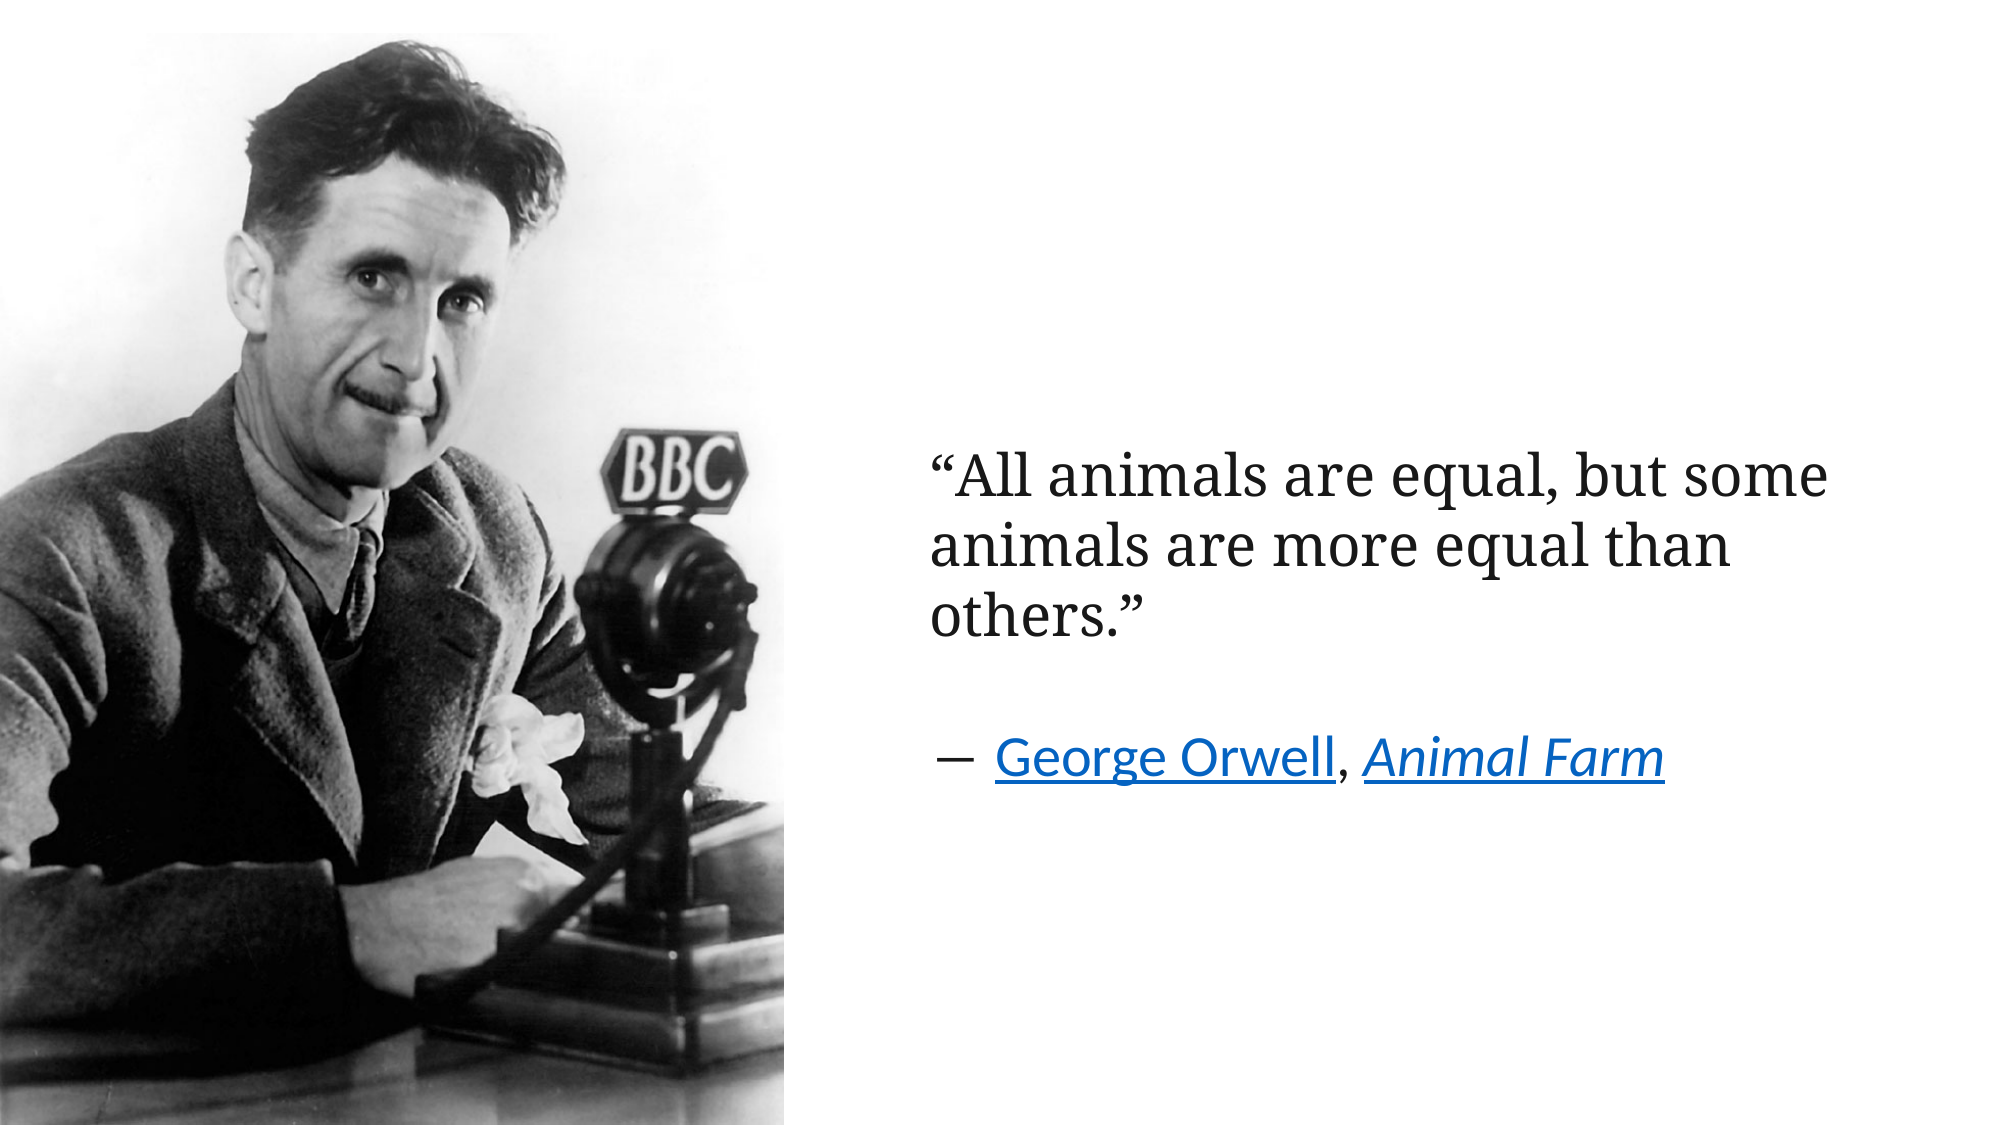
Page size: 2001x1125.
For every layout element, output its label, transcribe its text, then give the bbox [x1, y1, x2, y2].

text_box “All animals are equal, but some animals are more equal than others.” ― George Orwell, Animal Farm [914, 430, 1915, 796]
picture [0, 33, 784, 1125]
